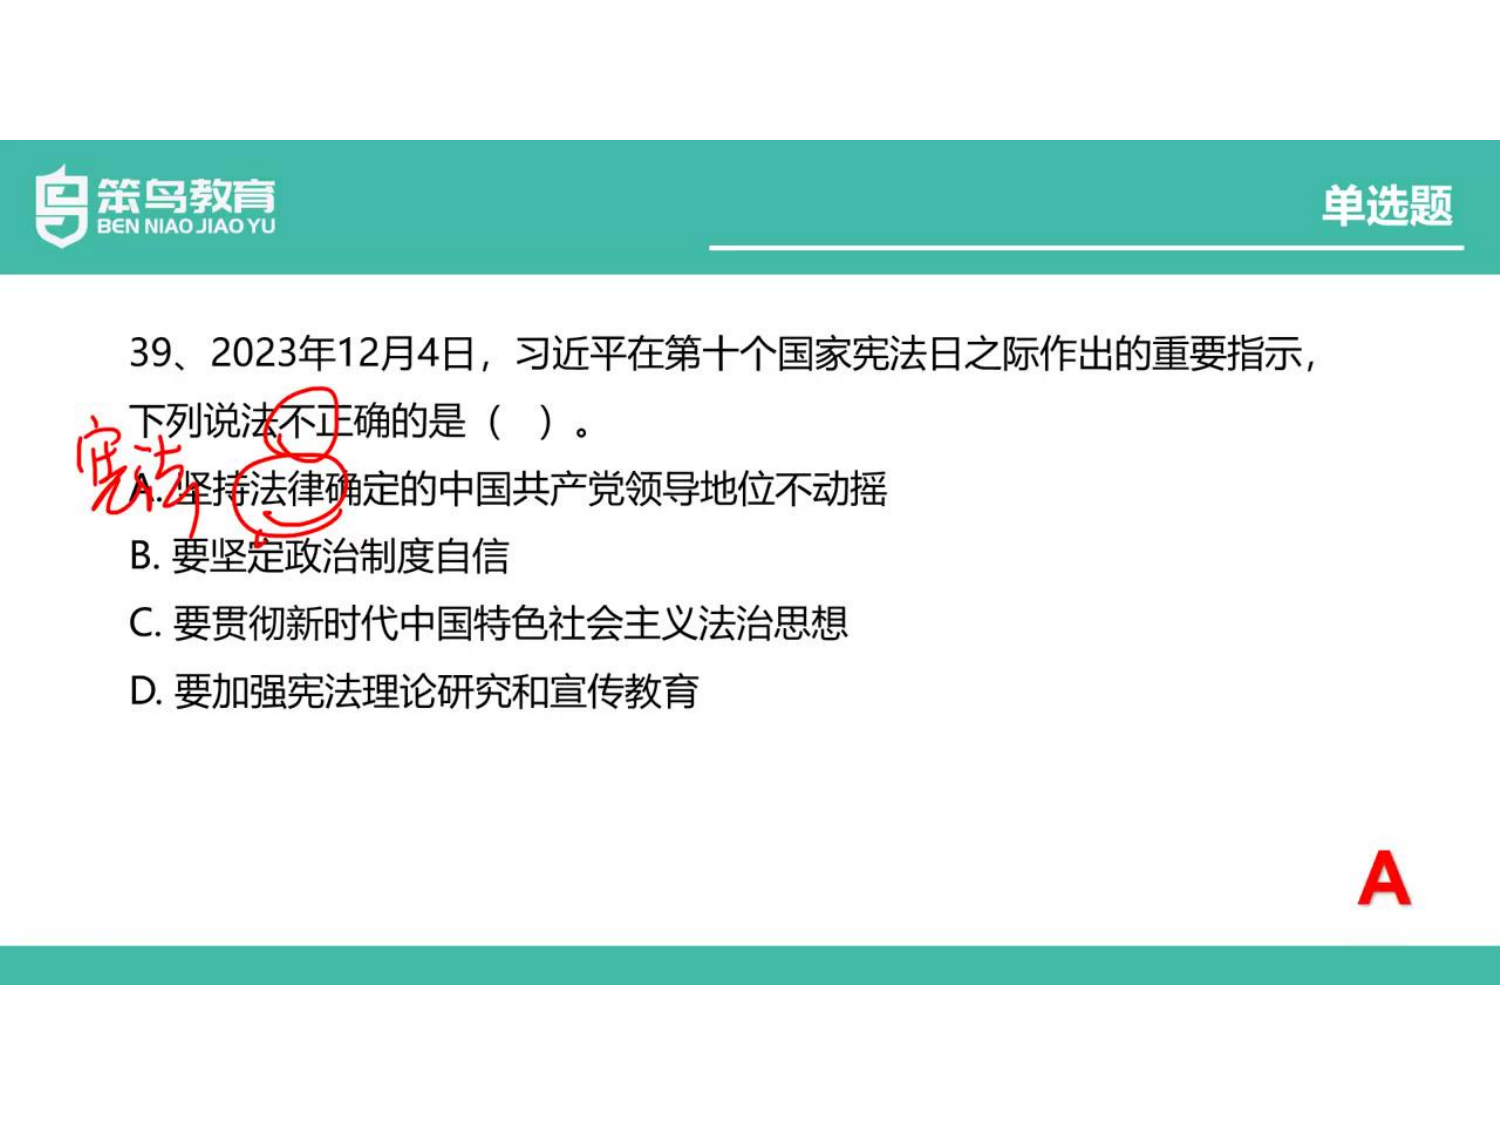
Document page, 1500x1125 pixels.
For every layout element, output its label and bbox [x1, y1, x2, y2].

picture [0, 140, 1500, 985]
